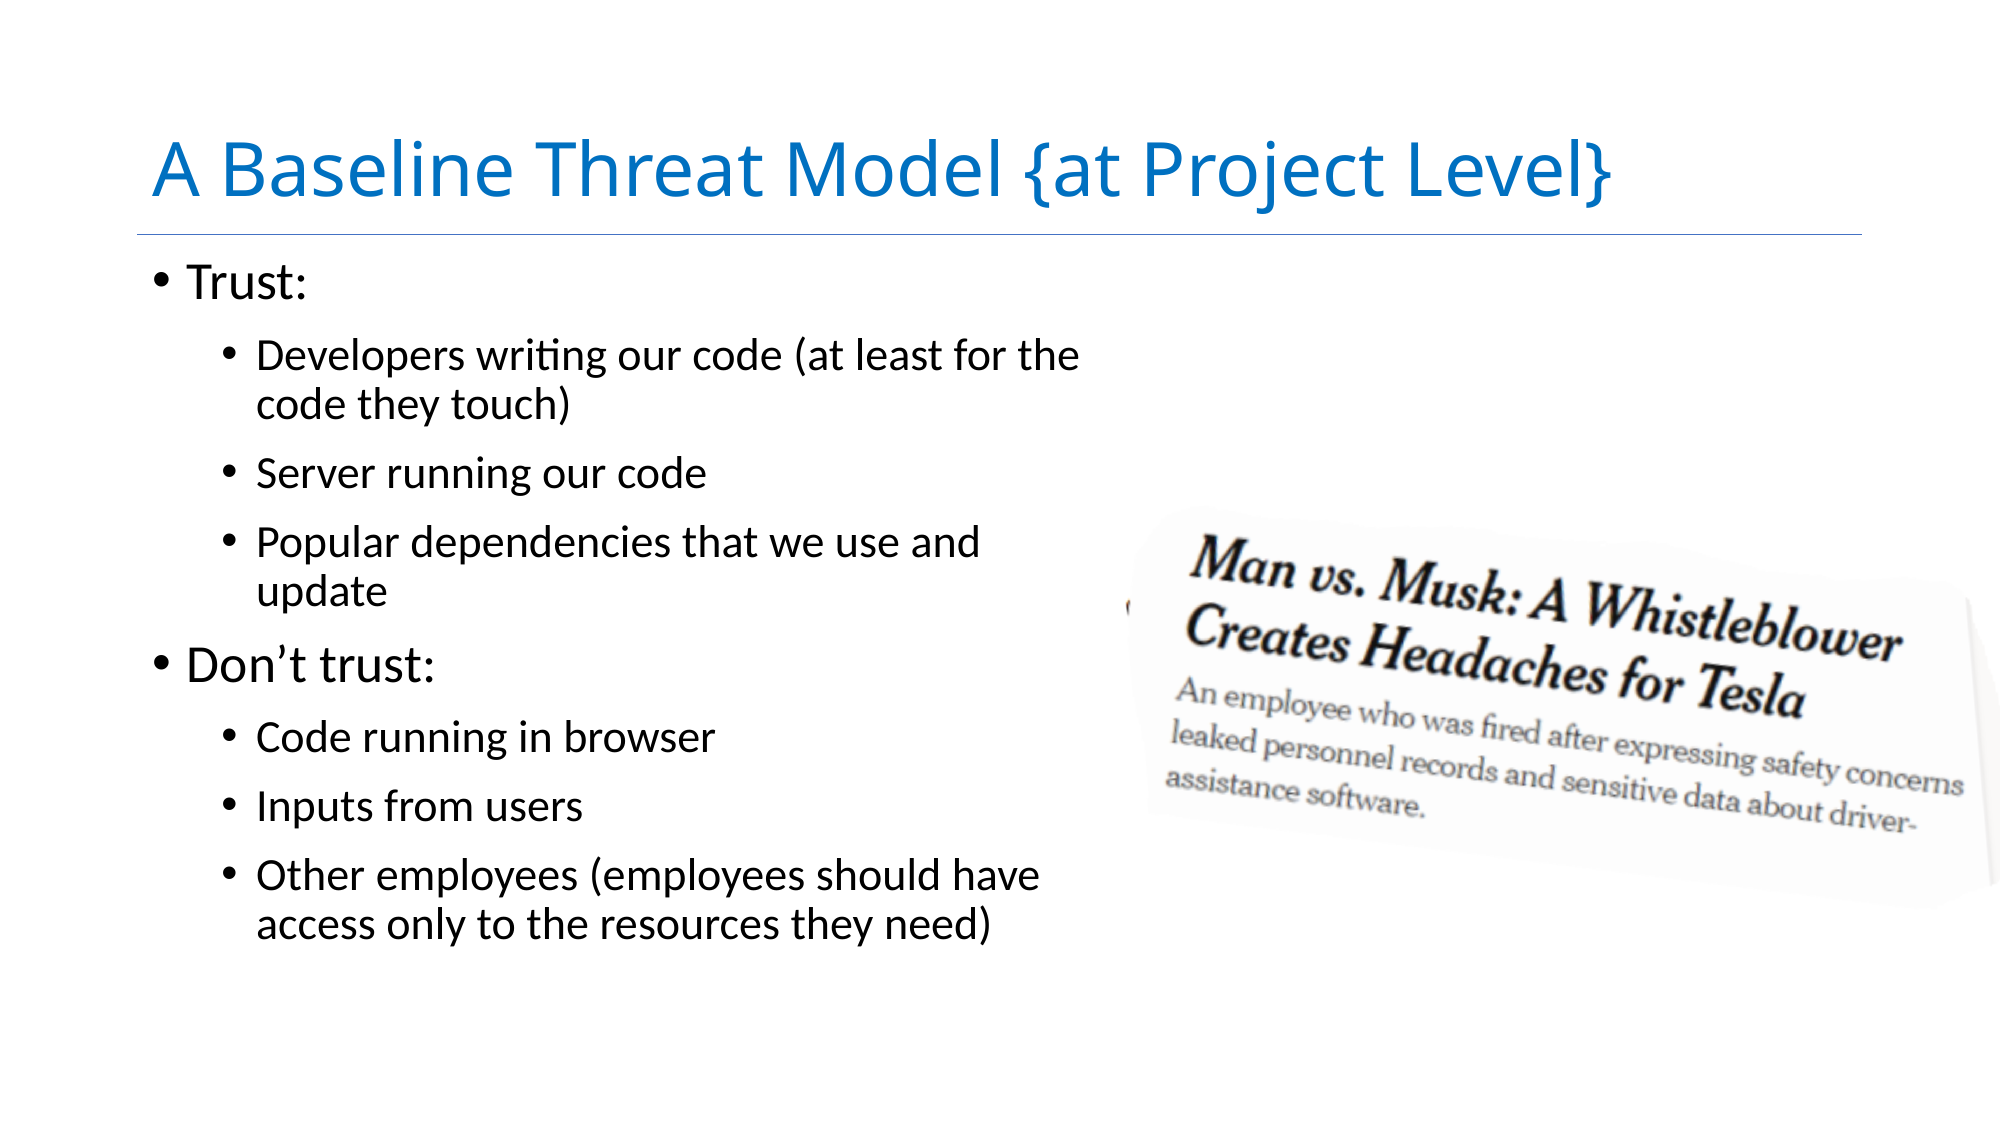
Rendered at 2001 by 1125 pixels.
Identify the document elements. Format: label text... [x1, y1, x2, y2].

list Trust: Developers writing our code (at least for the code they touch) Server running our code Popular dependencies that we use and update Don’t trust: Code running in browser Inputs from users Other employees (employees should have access only to the resources they need) [137, 246, 1133, 960]
picture [1132, 438, 2000, 977]
title A Baseline Threat Model {at Project Level} [137, 3, 1863, 221]
